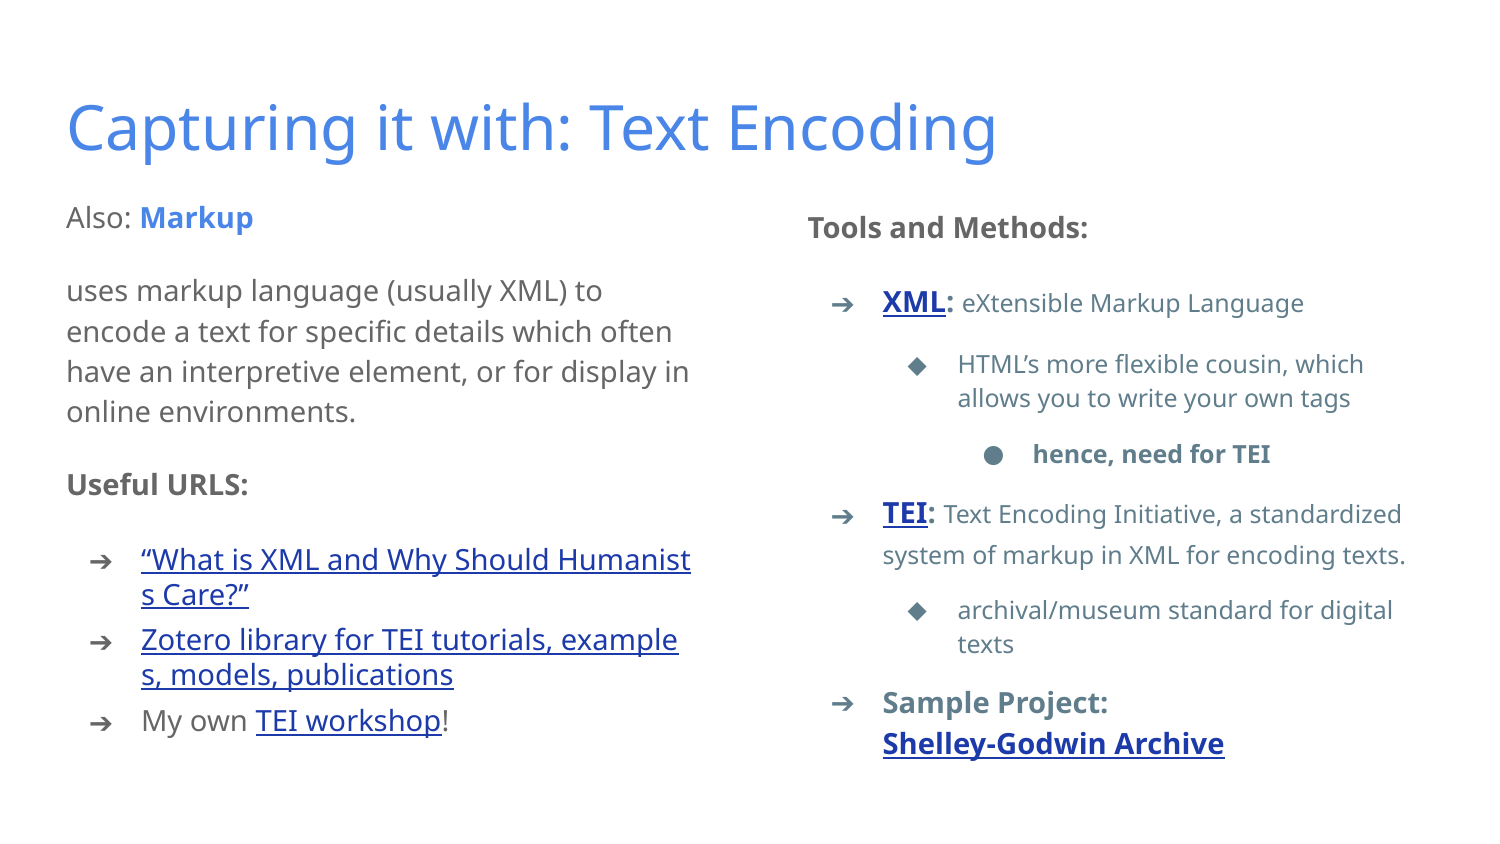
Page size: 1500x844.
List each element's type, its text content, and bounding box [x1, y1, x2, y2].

list Tools and Methods: XML: eXtensible Markup Language HTML’s more flexible cousin, which allows you to write your own tags hence, need for TEI TEI: Text Encoding Initiative, a standardized system of markup in XML for encoding texts. archival/museum standard for digital texts Sample Project: Shelley-Godwin Archive [792, 189, 1449, 750]
list Also: Markup uses markup language (usually XML) to encode a text for specific details which often have an interpretive element, or for display in online environments. Useful URLS: “What is XML and Why Should Humanists Care?” Zotero library for TEI tutorials, examples, models, publications My own TEI workshop! [51, 178, 708, 740]
title Capturing it with: Text Encoding [51, 72, 1449, 167]
